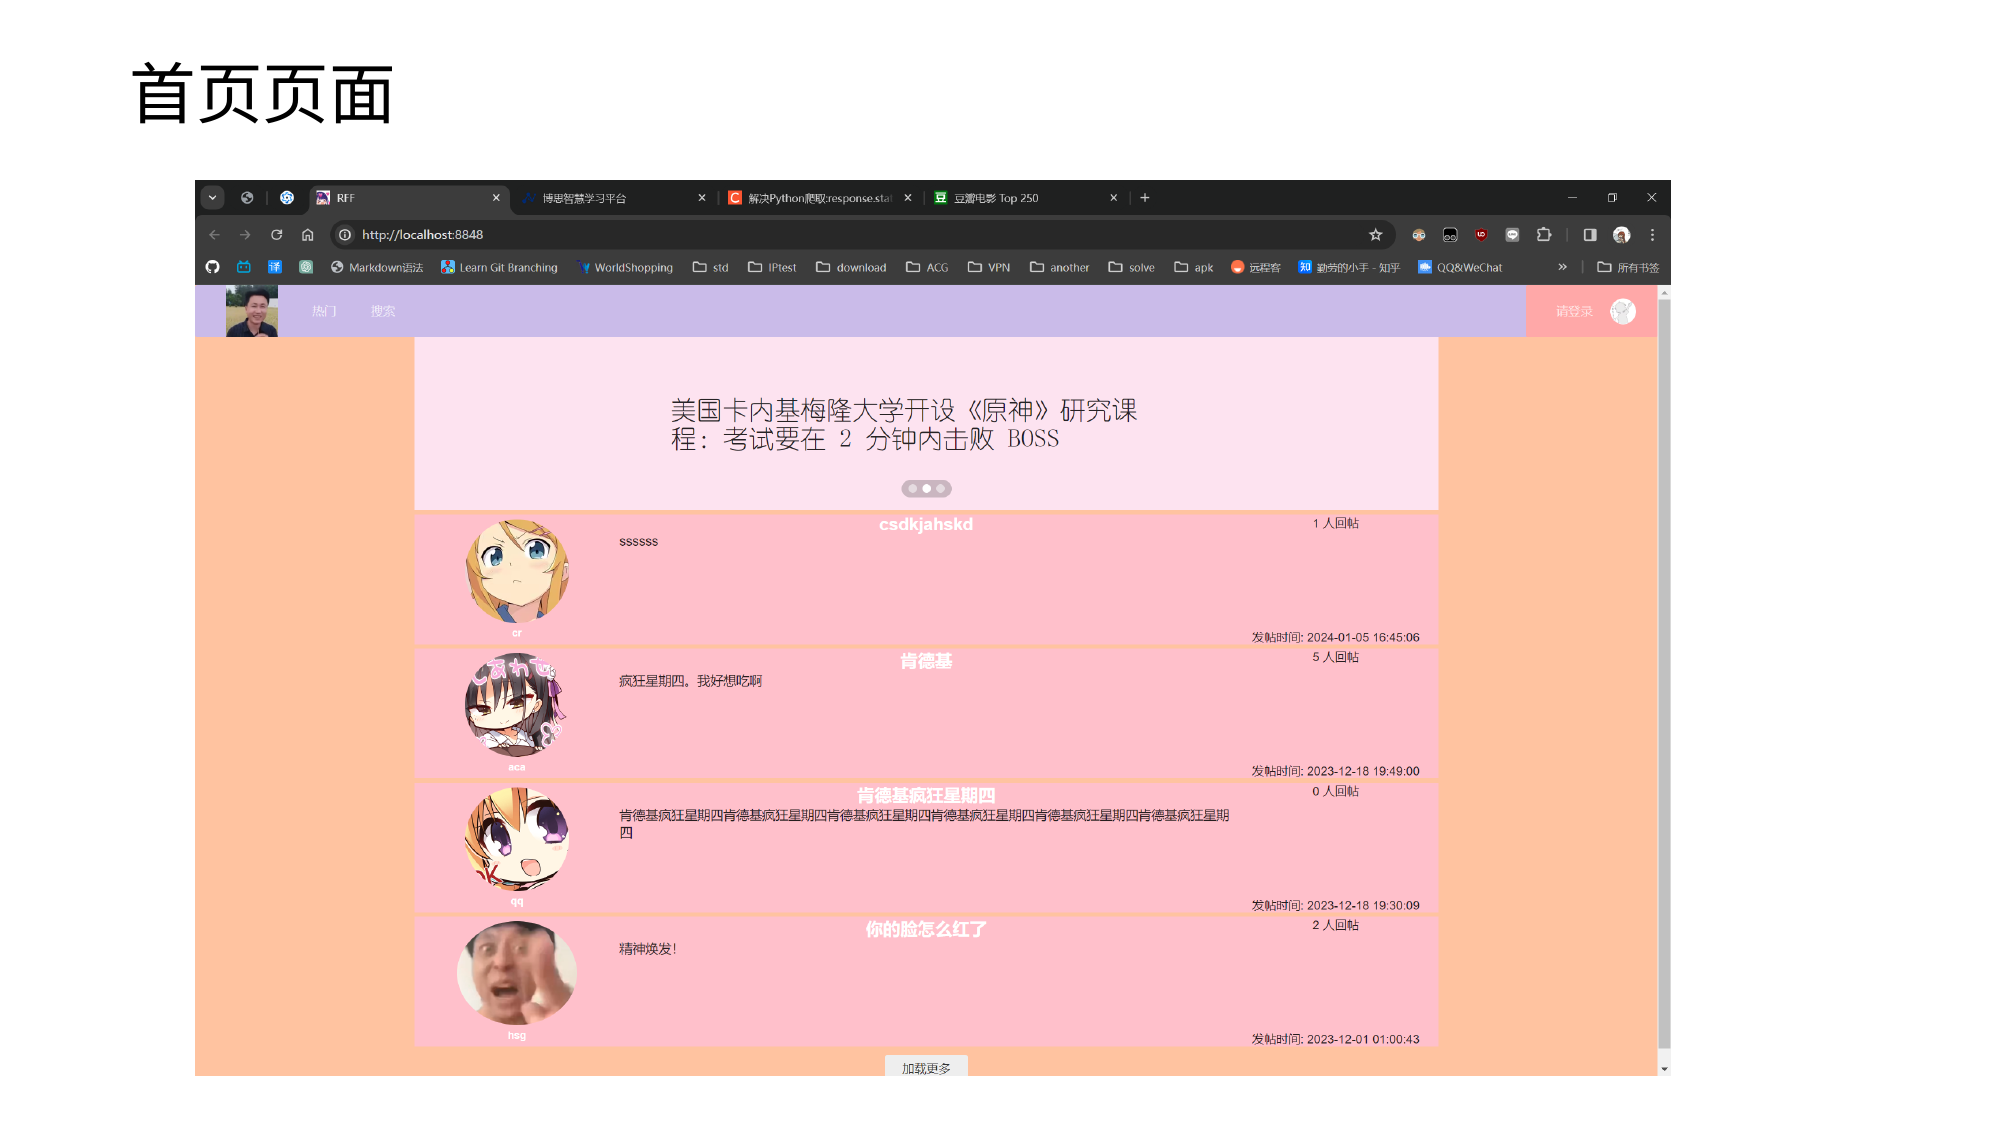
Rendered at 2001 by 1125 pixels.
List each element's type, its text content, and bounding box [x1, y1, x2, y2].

picture [195, 180, 1671, 1076]
title 首页页面 [55, 28, 471, 141]
